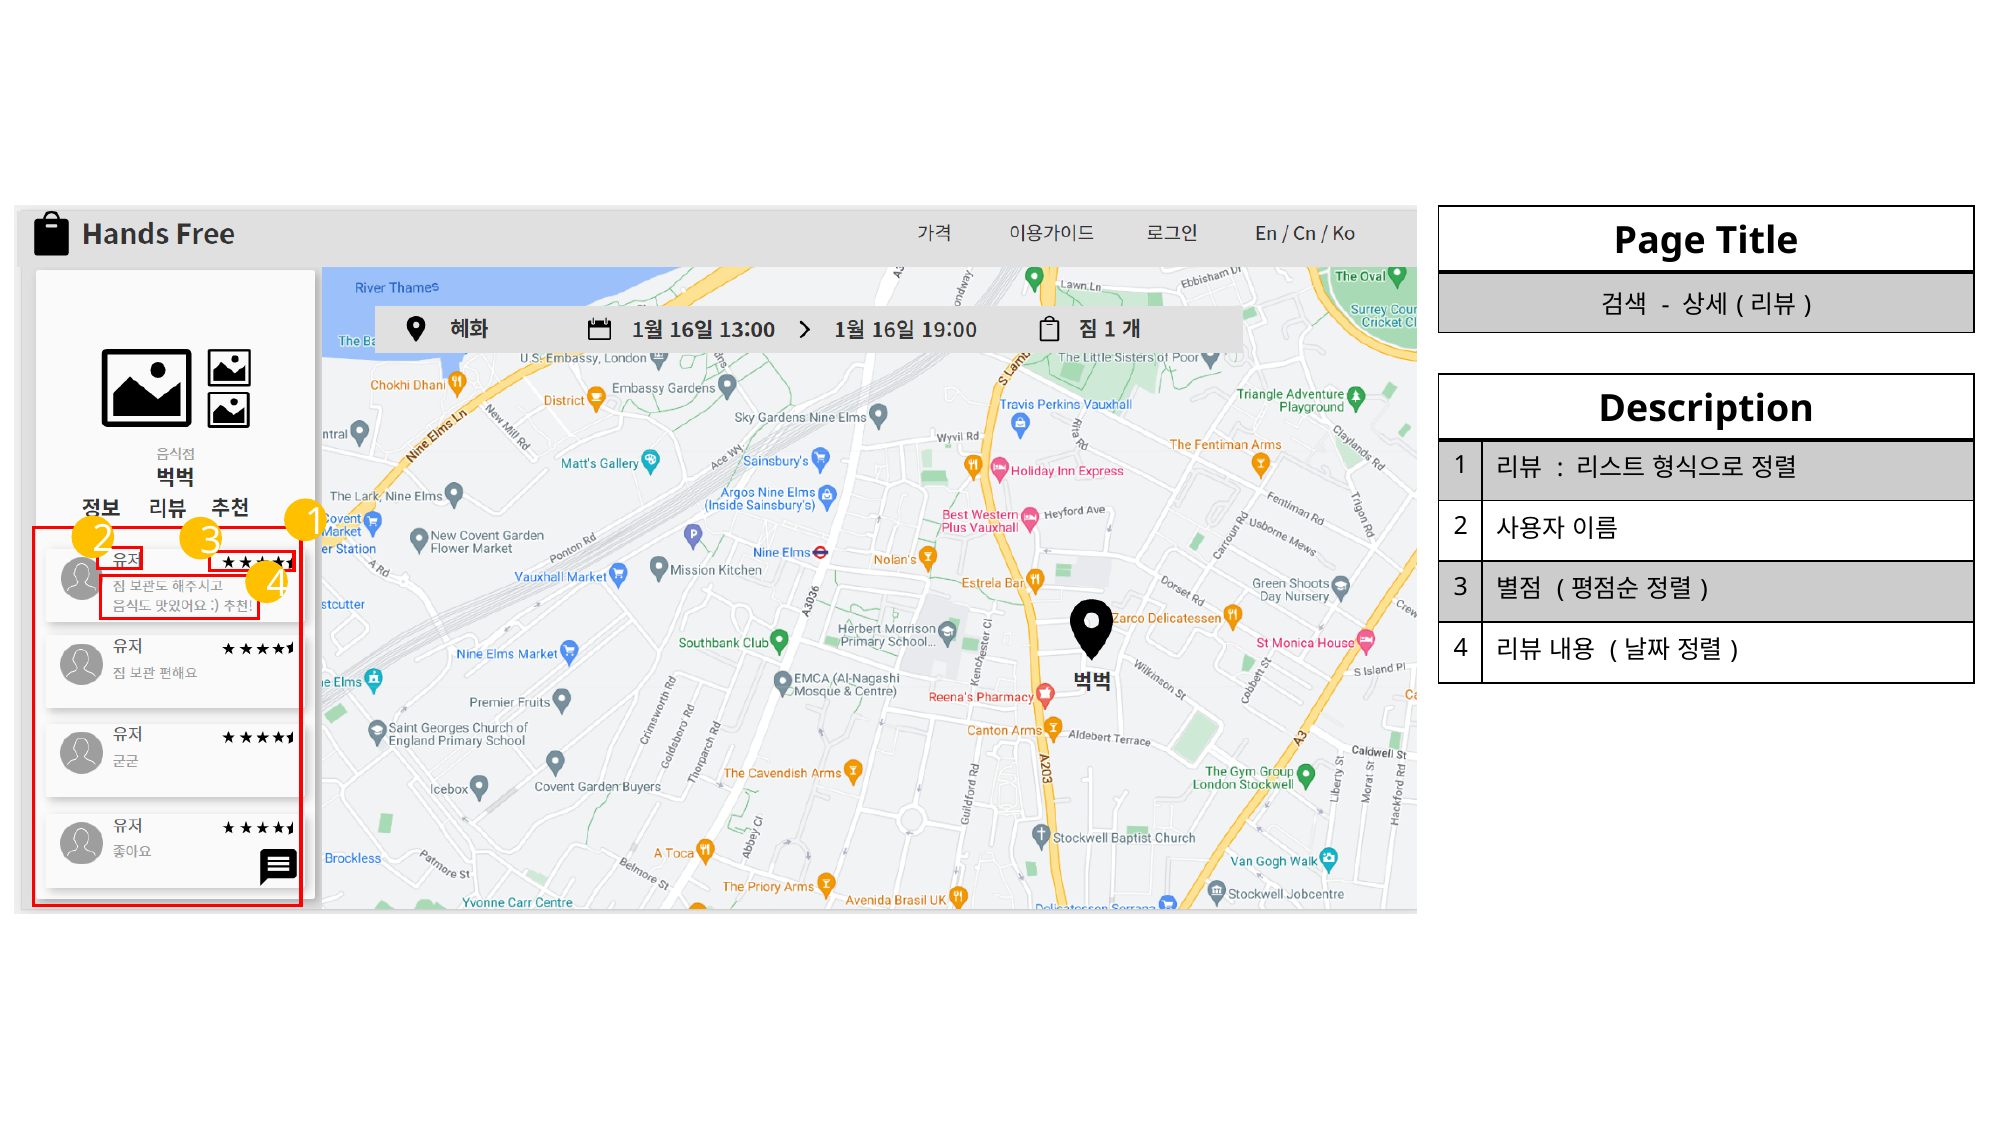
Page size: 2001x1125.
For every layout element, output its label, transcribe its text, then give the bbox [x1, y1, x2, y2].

picture [14, 205, 1417, 914]
table_cell 3 [1439, 562, 1481, 621]
table_cell 리뷰 : 리스트 형식으로 정렬 [1483, 442, 1973, 500]
table_cell 리뷰 내용 (날짜 정렬) [1483, 623, 1973, 682]
table_header Description [1439, 375, 1973, 438]
table_cell 별점 (평점순 정렬) [1483, 562, 1973, 621]
table_header Page Title [1439, 207, 1973, 270]
table_cell 4 [1439, 623, 1481, 682]
table_cell 1 [1439, 442, 1481, 500]
table_cell 2 [1439, 501, 1481, 560]
table_cell 검색 - 상세(리뷰) [1439, 274, 1973, 332]
table_cell 사용자 이름 [1483, 501, 1973, 560]
